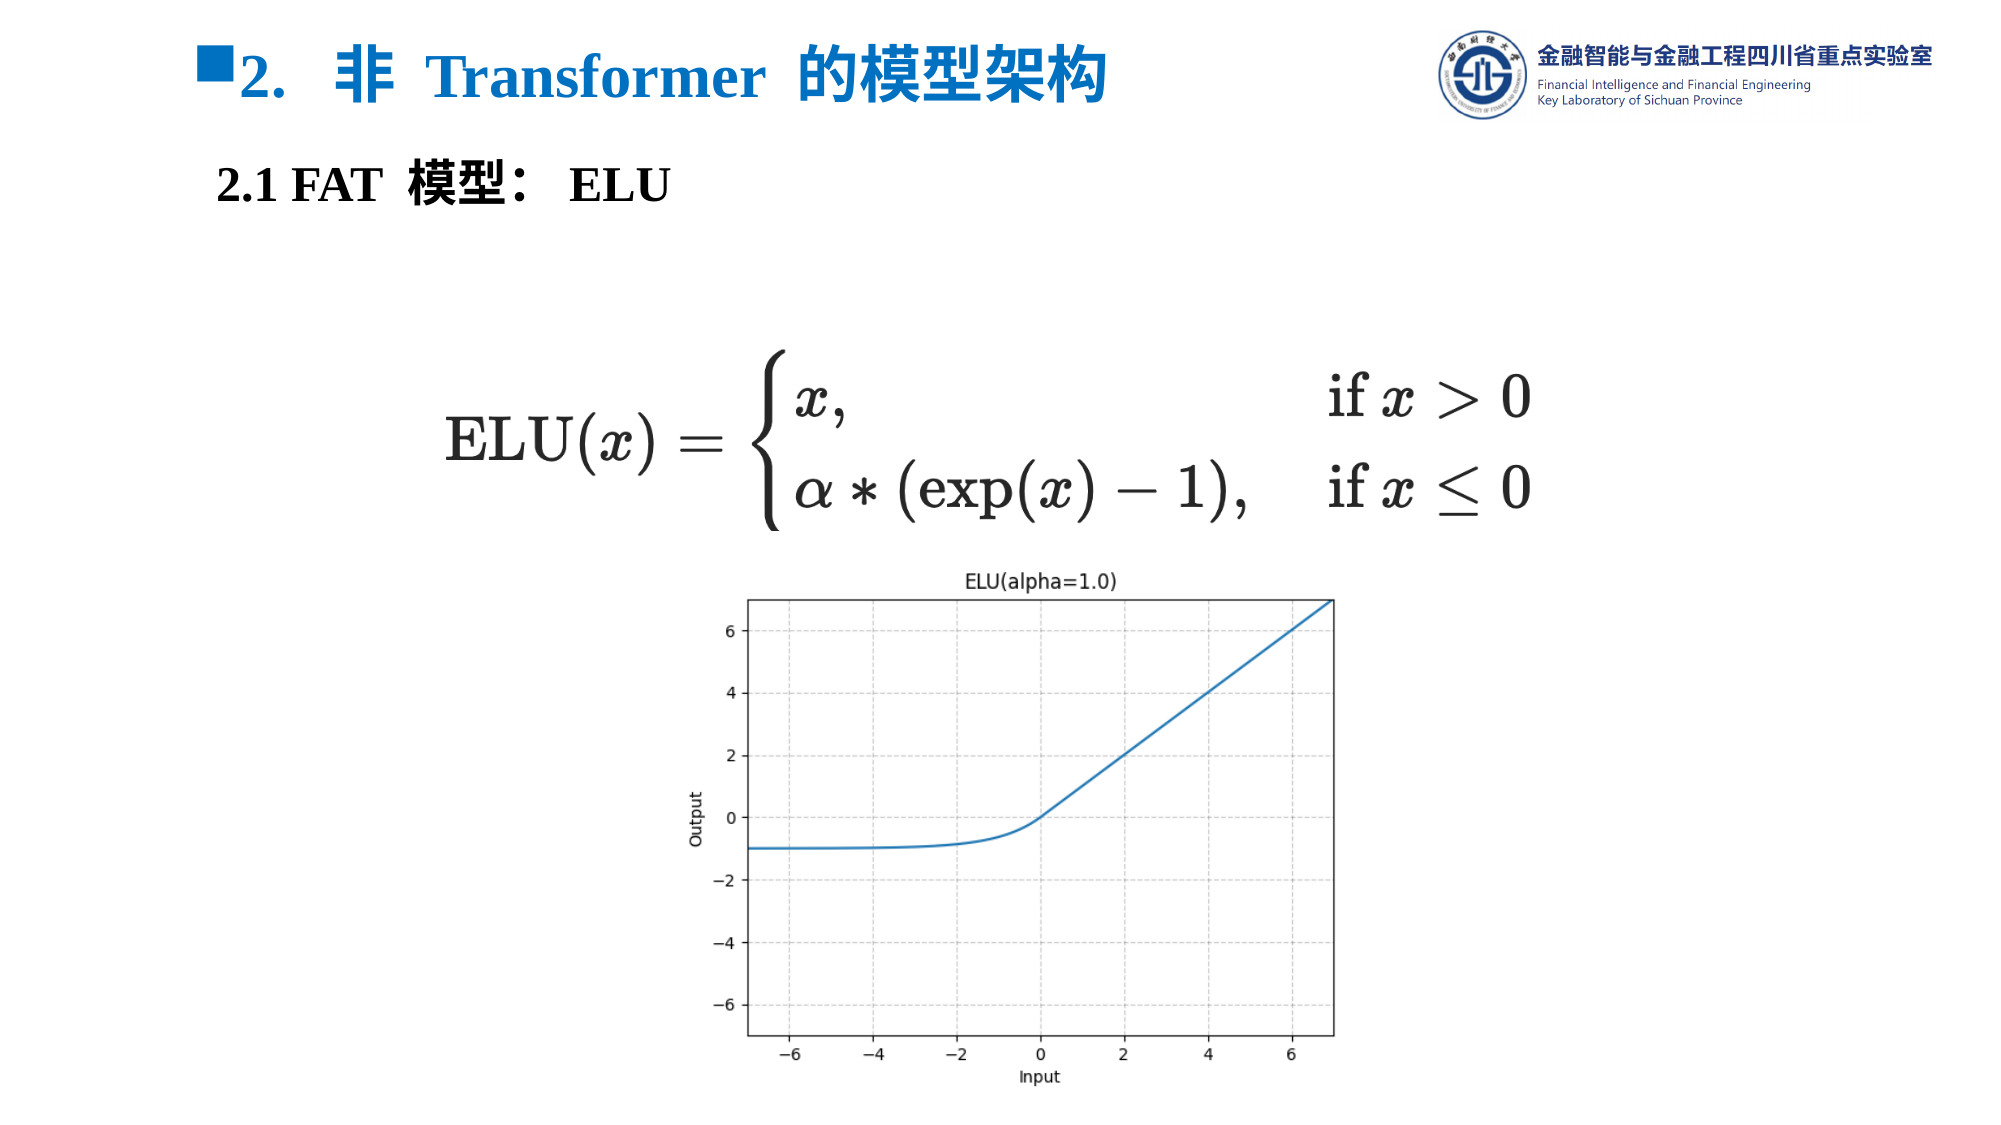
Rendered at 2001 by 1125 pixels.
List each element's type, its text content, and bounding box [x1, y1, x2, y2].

text_box 2. 非 Transformer 的模型架构 [177, 27, 1159, 117]
picture [332, 294, 1608, 1098]
text_box 2.1 FAT 模型：ELU [201, 144, 1391, 219]
picture [1436, 28, 1935, 121]
